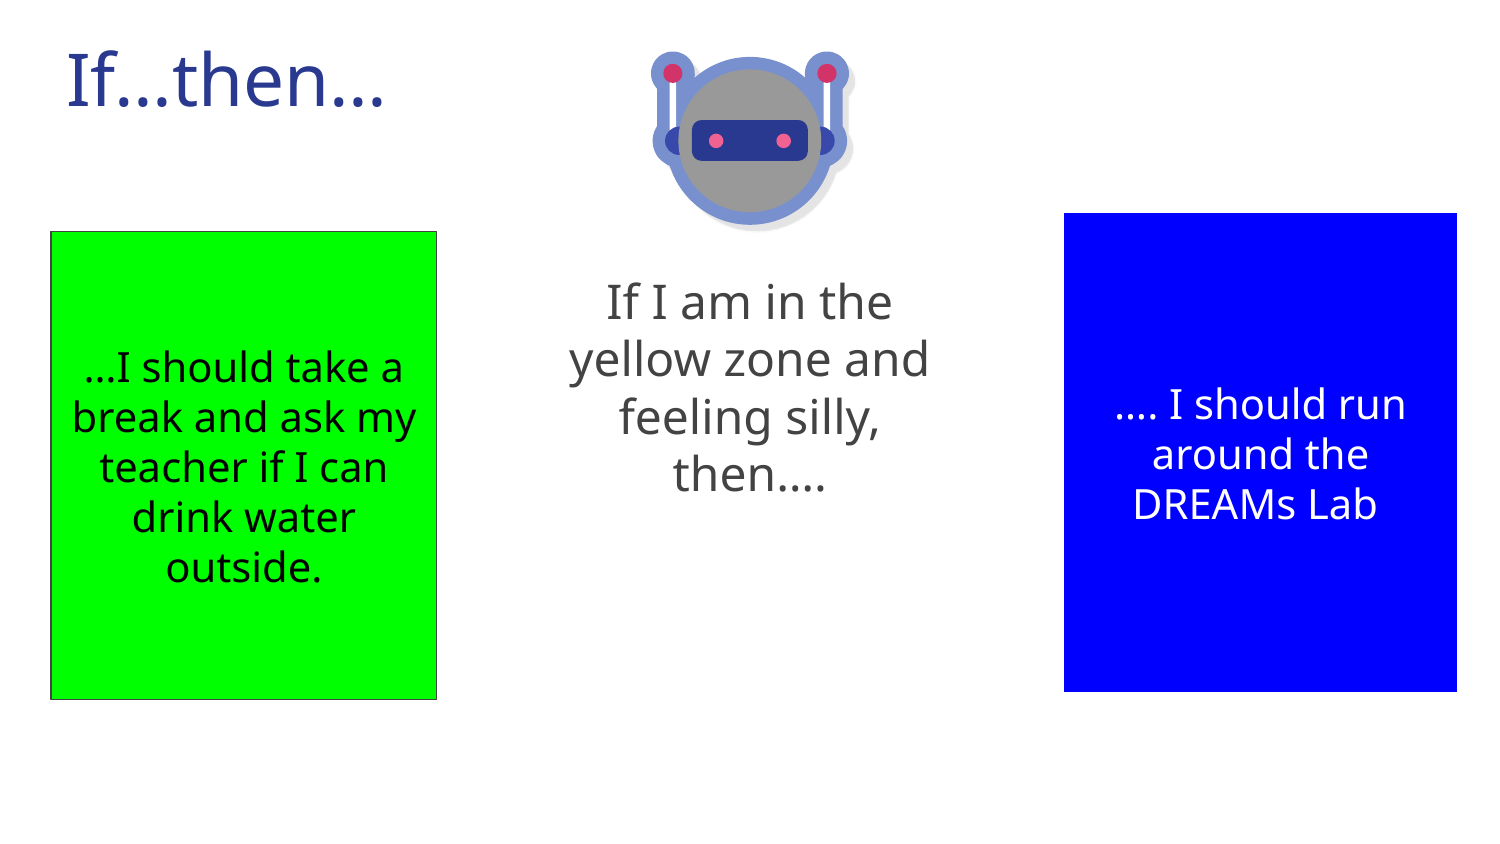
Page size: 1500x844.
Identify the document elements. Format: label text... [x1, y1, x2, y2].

text_box If I am in the yellow zone and feeling silly, then…. [531, 260, 969, 479]
text_box …I should take a break and ask my teacher if I can drink water outside. [51, 231, 437, 700]
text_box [663, 63, 837, 213]
title If…then… [51, 18, 1449, 118]
text_box …. I should run around the DREAMs Lab [1063, 212, 1459, 693]
